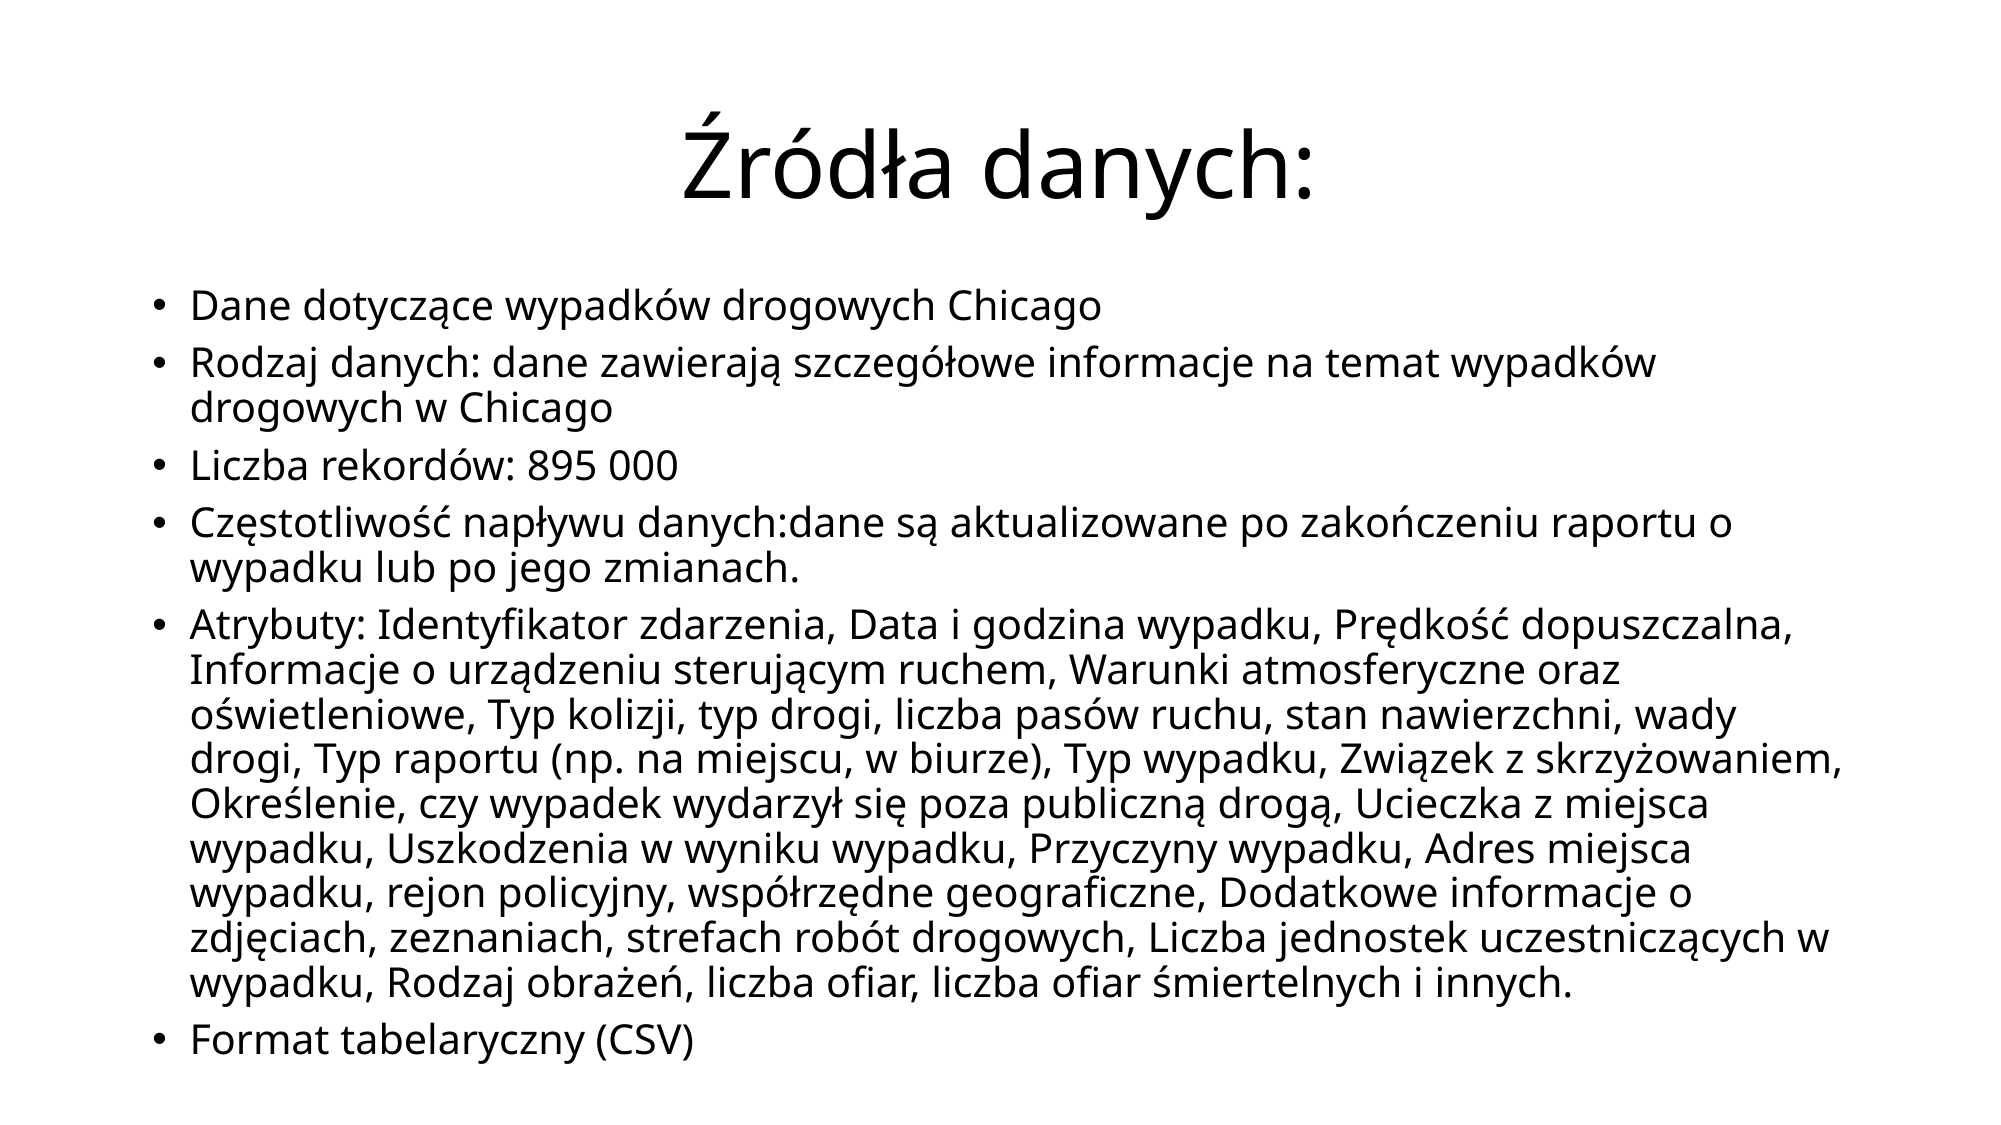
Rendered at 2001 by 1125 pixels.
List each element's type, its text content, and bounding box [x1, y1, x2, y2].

list Dane dotyczące wypadków drogowych Chicago Rodzaj danych: dane zawierają szczegółowe informacje na temat wypadków drogowych w Chicago Liczba rekordów: 895 000 Częstotliwość napływu danych:dane są aktualizowane po zakończeniu raportu o wypadku lub po jego zmianach. Atrybuty: Identyfikator zdarzenia, Data i godzina wypadku, Prędkość dopuszczalna, Informacje o urządzeniu sterującym ruchem, Warunki atmosferyczne oraz oświetleniowe, Typ kolizji, typ drogi, liczba pasów ruchu, stan nawierzchni, wady drogi, Typ raportu (np. na miejscu, w biurze), Typ wypadku, Związek z skrzyżowaniem, Określenie, czy wypadek wydarzył się poza publiczną drogą, Ucieczka z miejsca wypadku, Uszkodzenia w wyniku wypadku, Przyczyny wypadku, Adres miejsca wypadku, rejon policyjny, współrzędne geograficzne, Dodatkowe informacje o zdjęciach, zeznaniach, strefach robót drogowych, Liczba jednostek uczestniczących w wypadku, Rodzaj obrażeń, liczba ofiar, liczba ofiar śmiertelnych i innych. Format tabelaryczny (CSV) [137, 277, 1863, 1085]
title Źródła danych: [137, 59, 1863, 277]
